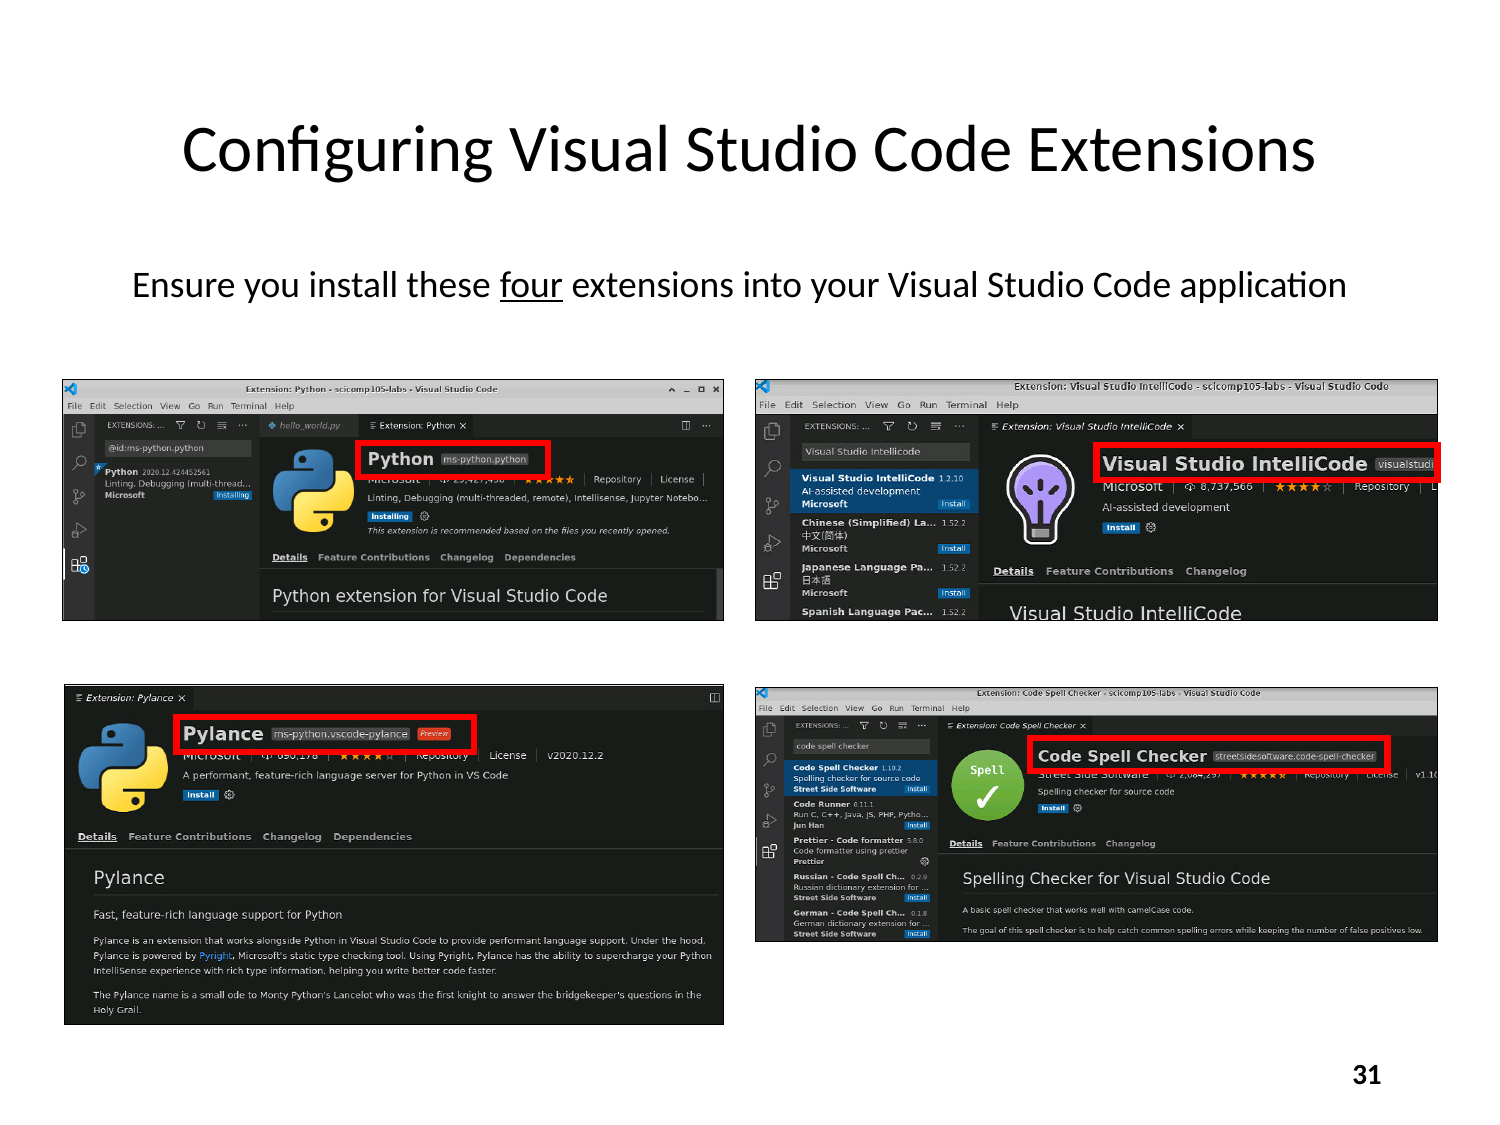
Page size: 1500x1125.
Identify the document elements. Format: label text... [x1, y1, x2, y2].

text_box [62, 379, 1438, 1025]
text_box Ensure you install these four extensions into your Visual Studio Code application [117, 252, 1383, 313]
slide_number 31 [1059, 1042, 1397, 1103]
title Configuring Visual Studio Code Extensions [103, 59, 1397, 241]
